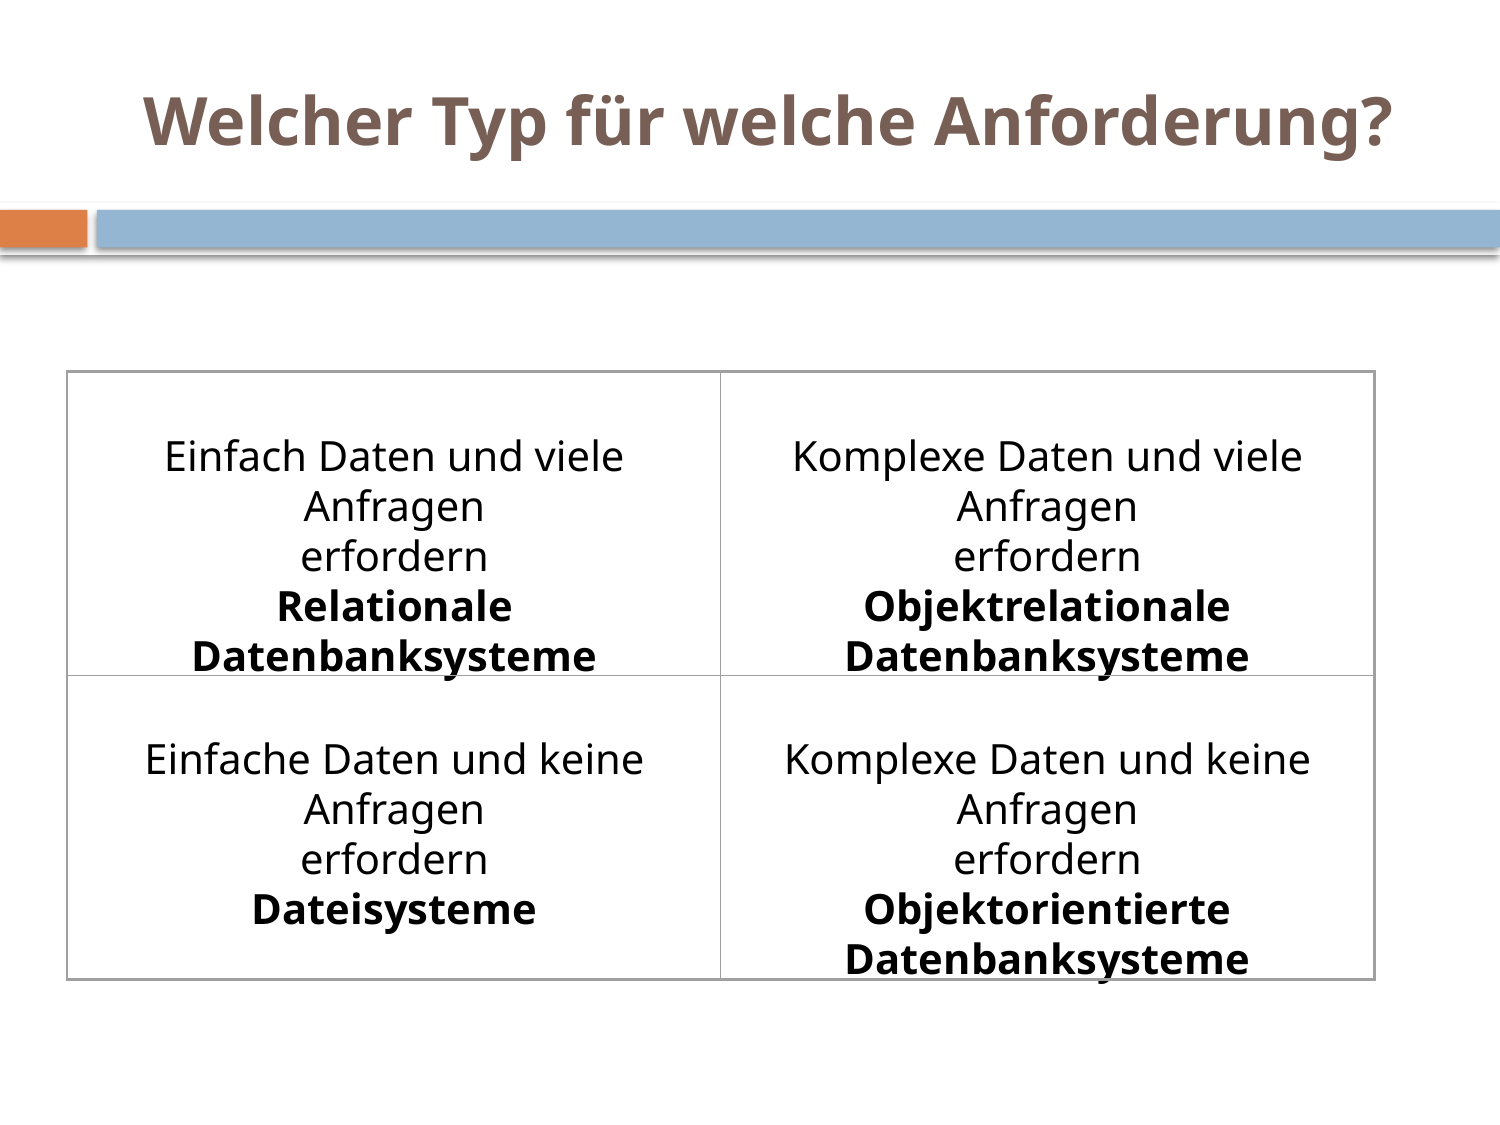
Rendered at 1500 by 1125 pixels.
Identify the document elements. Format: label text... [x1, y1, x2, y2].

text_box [66, 370, 1376, 981]
title Welcher Typ für welche Anforderung? [99, 37, 1438, 200]
text_box [52, 78, 1500, 266]
